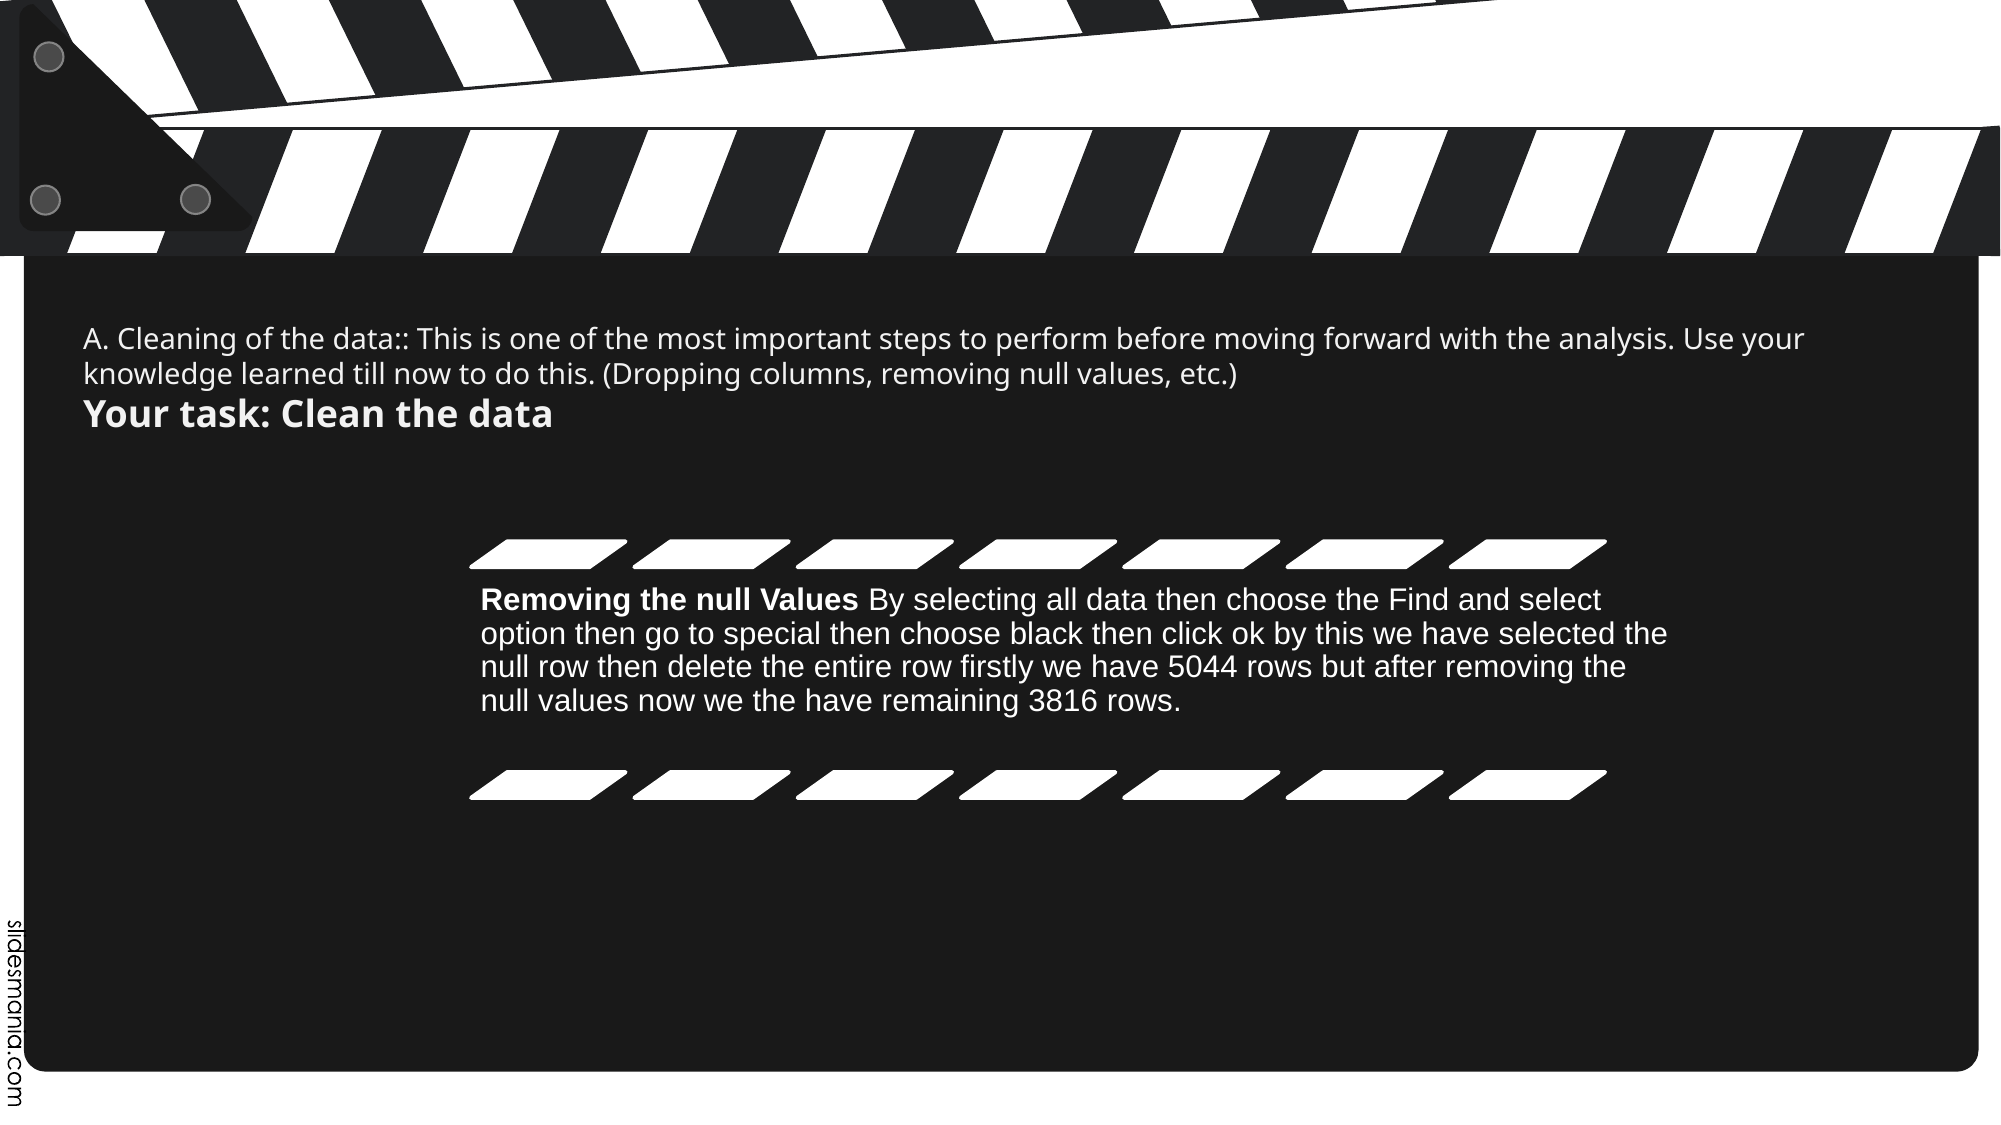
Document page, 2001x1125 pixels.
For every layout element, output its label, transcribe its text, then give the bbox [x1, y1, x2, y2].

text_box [394, 435, 1772, 799]
title A. Cleaning of the data:: This is one of the most important steps to perform before moving forward with the analysis. Use your knowledge learned till now to do this. (Dropping columns, removing null values, etc.) Your task: Clean the data [63, 300, 1873, 437]
